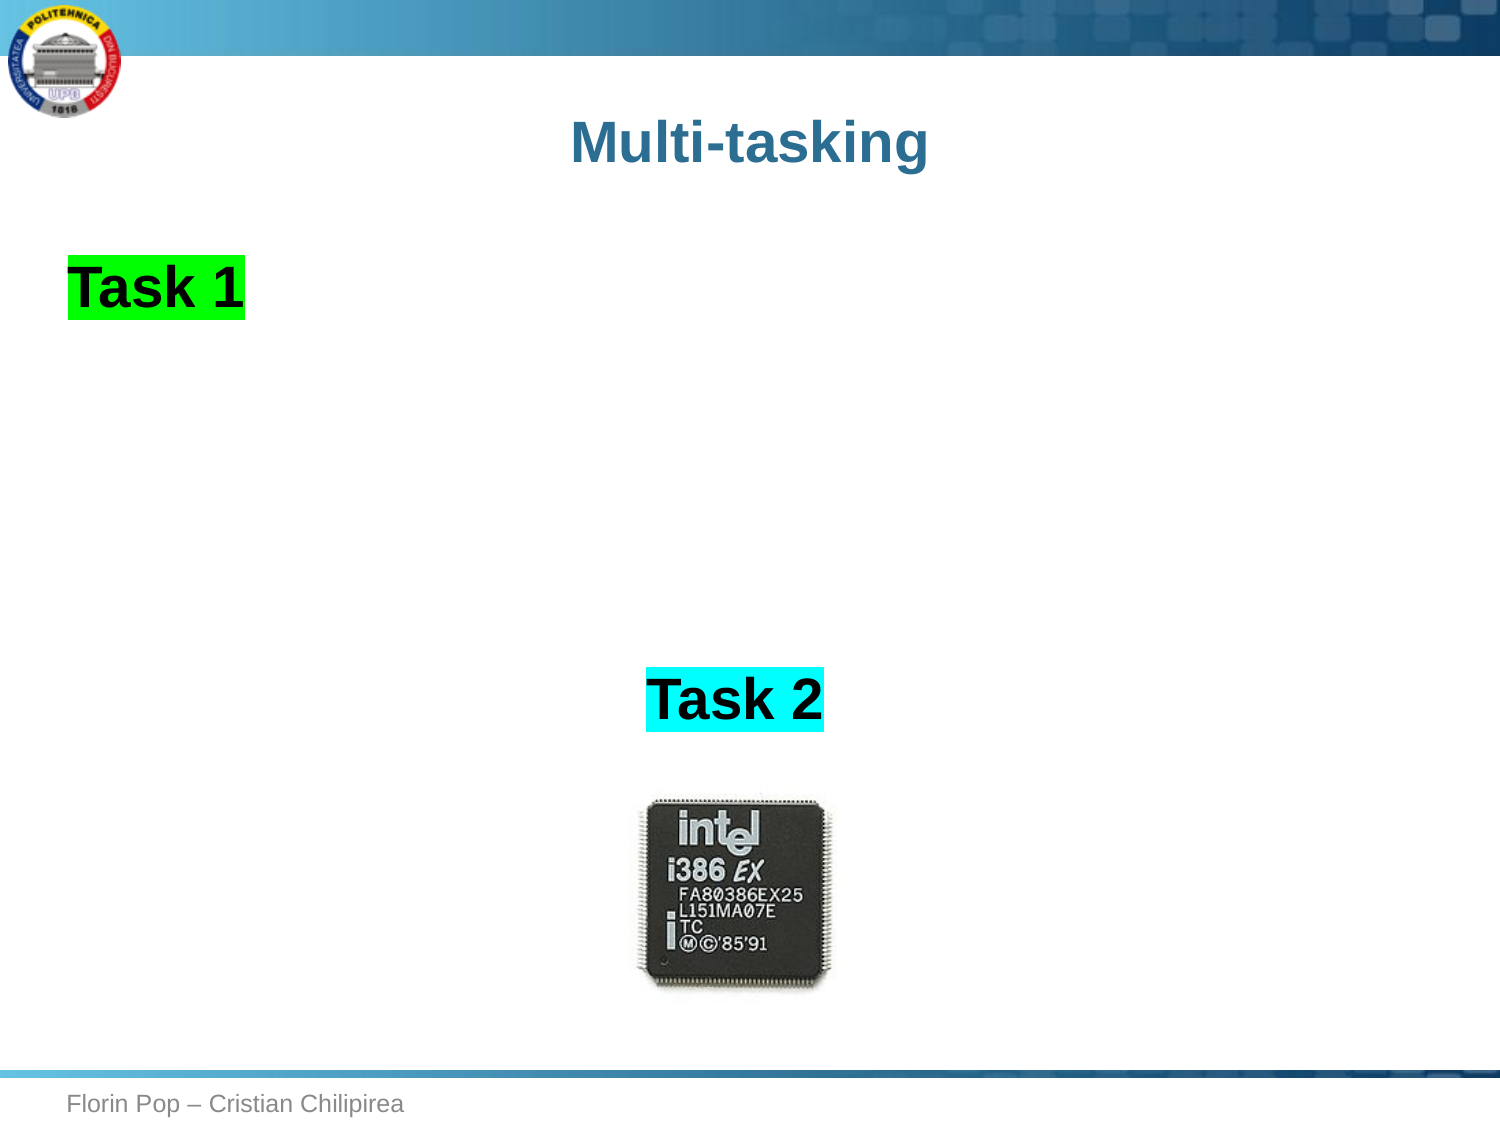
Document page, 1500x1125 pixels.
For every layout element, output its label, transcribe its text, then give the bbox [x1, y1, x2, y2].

text_box Task 1 [52, 241, 260, 327]
picture [585, 739, 886, 1042]
title Multi-tasking [51, 102, 1449, 178]
picture [0, 0, 1500, 118]
picture [0, 1070, 1500, 1078]
text_box Task 2 [631, 653, 839, 738]
footer Florin Pop – Cristian Chilipirea [51, 1083, 1157, 1125]
